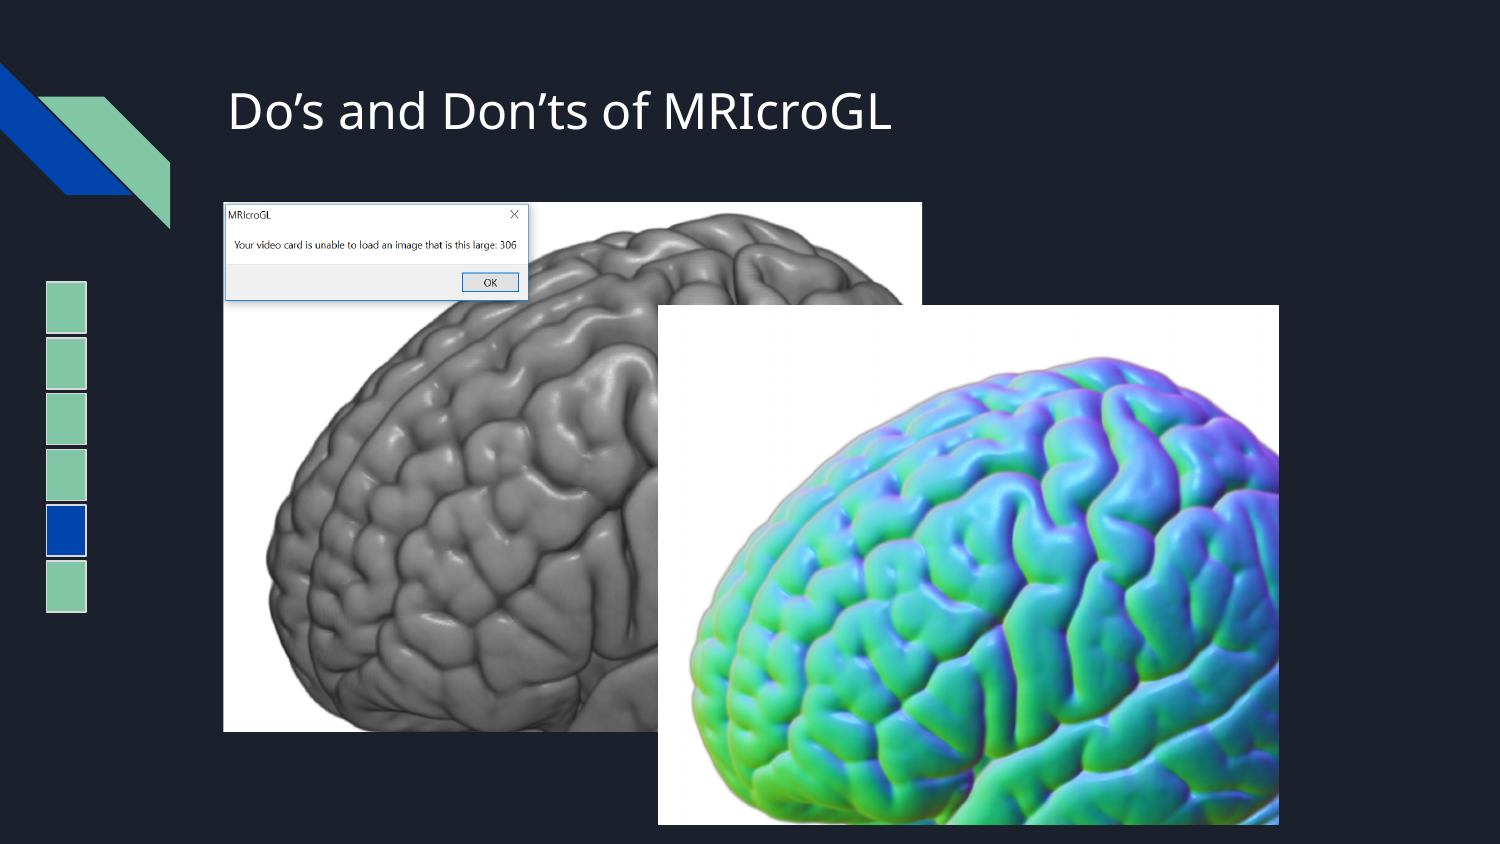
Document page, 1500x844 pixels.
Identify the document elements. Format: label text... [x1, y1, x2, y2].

text_box [46, 449, 87, 501]
text_box [46, 282, 87, 334]
text_box [46, 560, 87, 612]
picture [223, 202, 1279, 826]
text_box [46, 393, 87, 445]
title Do’s and Don’ts of MRIcroGL [212, 64, 1368, 215]
text_box [46, 337, 87, 389]
text_box [46, 505, 87, 557]
